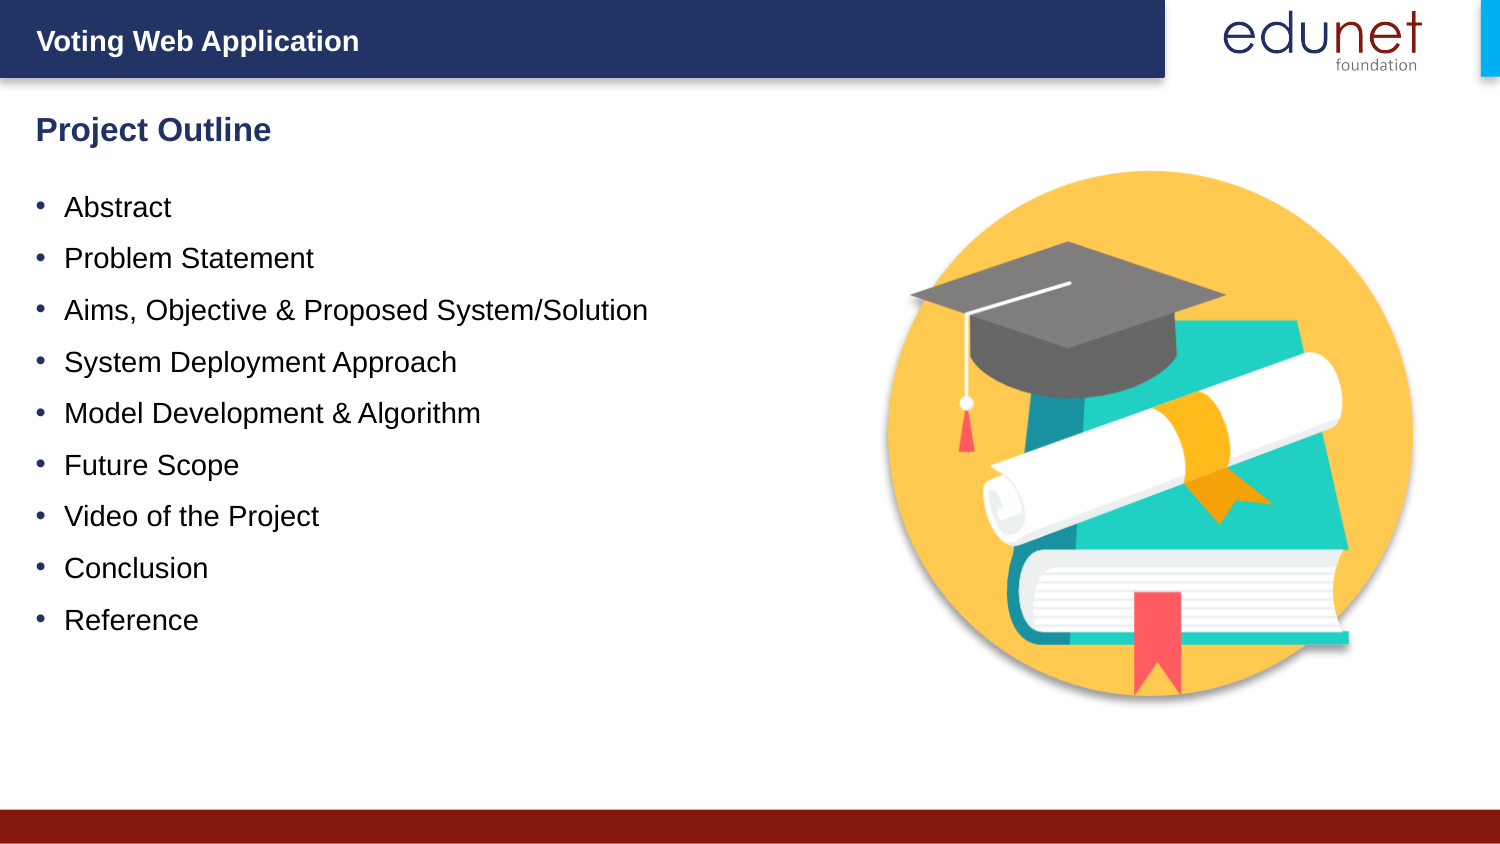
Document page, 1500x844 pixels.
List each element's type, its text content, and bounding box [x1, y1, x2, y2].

text_box Voting Web Application [21, 15, 674, 65]
list Abstract Problem Statement Aims, Objective & Proposed System/Solution System Deployment Approach Model Development & Algorithm Future Scope Video of the Project Conclusion Reference [20, 172, 775, 678]
picture [887, 171, 1413, 697]
title Project Outline [20, 92, 750, 146]
picture [1219, 8, 1424, 75]
